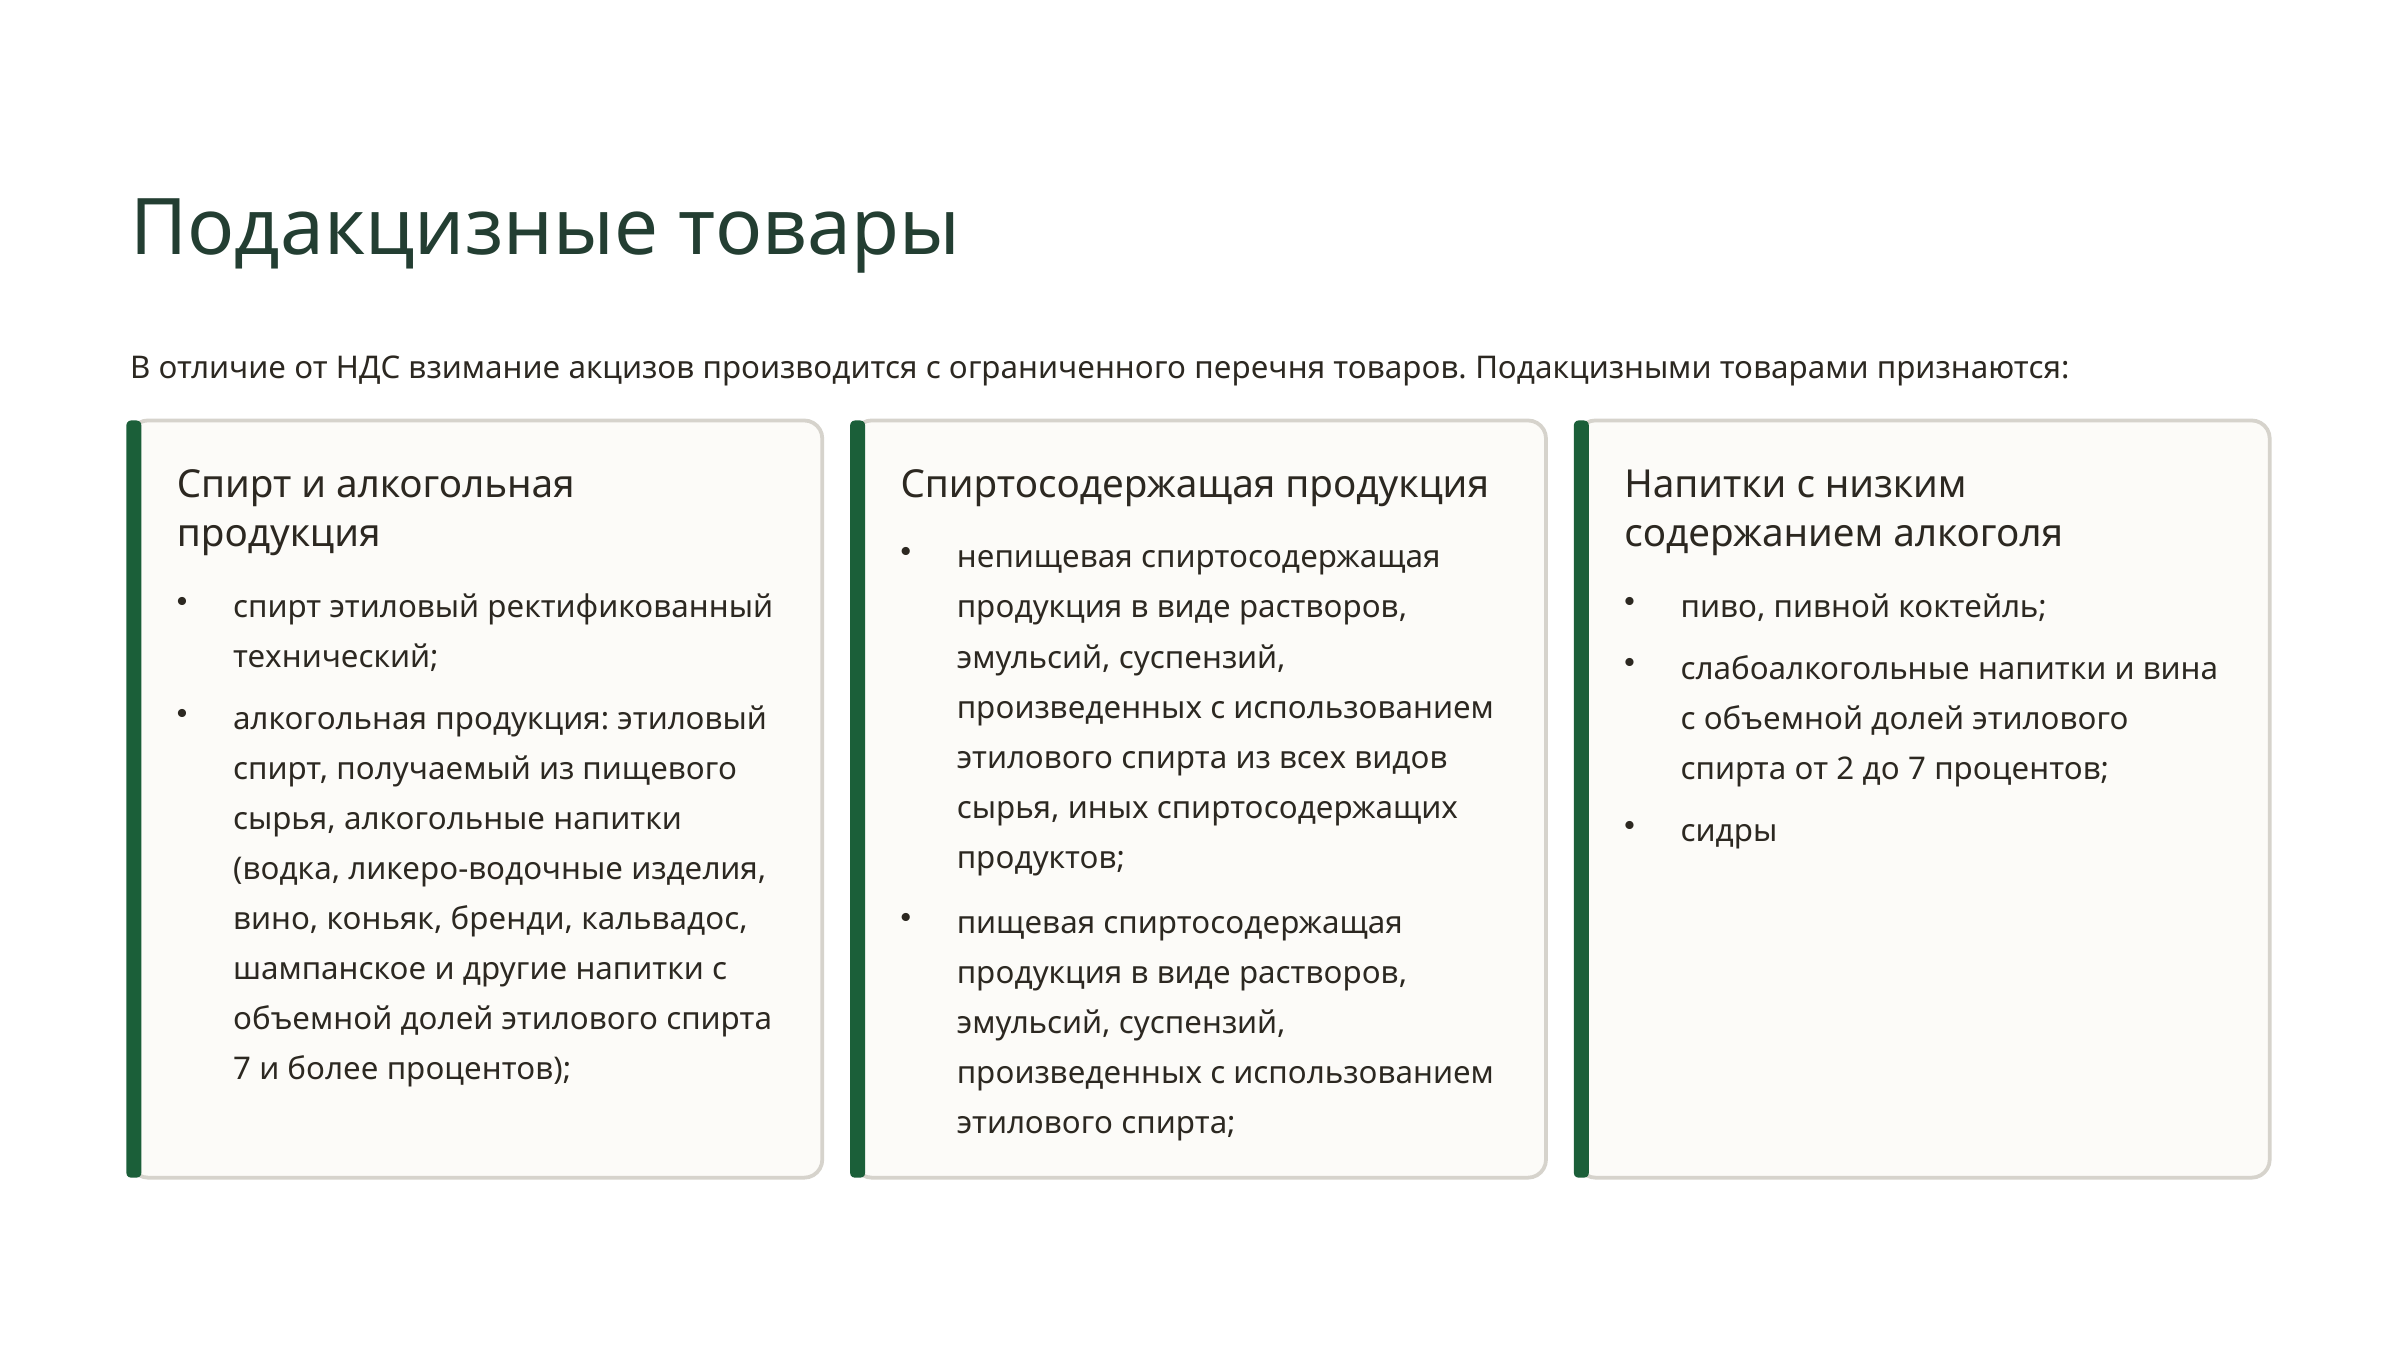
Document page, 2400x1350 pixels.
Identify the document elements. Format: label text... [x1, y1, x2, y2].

text_box Подакцизные товары [130, 172, 927, 272]
text_box [141, 420, 823, 1178]
text_box [1573, 420, 1589, 1178]
text_box Напитки с низким содержанием алкоголя [1624, 455, 2235, 555]
text_box непищевая спиртосодержащая продукция в виде растворов, эмульсий, суспензий, произведенных с использованием этилового спирта из всех видов сырья, иных спиртосодержащих продуктов; [900, 524, 1511, 879]
text_box пищевая спиртосодержащая продукция в виде растворов, эмульсий, суспензий, произведенных с использованием этилового спирта; [900, 889, 1511, 1143]
text_box слабоалкогольные напитки и вина с объемной долей этилового спирта от 2 до 7 процентов; [1624, 635, 2235, 787]
text_box Спиртосодержащая продукция [900, 455, 1489, 506]
text_box Спирт и алкогольная продукция [176, 455, 787, 555]
text_box [126, 420, 142, 1178]
text_box В отличие от НДС взимание акцизов производится с ограниченного перечня товаров. Подакцизными товарами признаются: [130, 334, 2270, 385]
text_box пиво, пивной коктейль; [1624, 573, 2235, 625]
text_box [1588, 420, 2270, 1178]
text_box сидры [1624, 798, 2235, 849]
text_box алкогольная продукция: этиловый спирт, получаемый из пищевого сырья, алкогольные напитки (водка, ликеро-водочные изделия, вино, коньяк, бренди, кальвадос, шампанское и другие напитки с объемной долей этилового спирта 7 и более процентов); [176, 685, 787, 1091]
text_box спирт этиловый ректификованный технический; [176, 573, 787, 675]
text_box [864, 420, 1547, 1178]
text_box [850, 420, 866, 1178]
